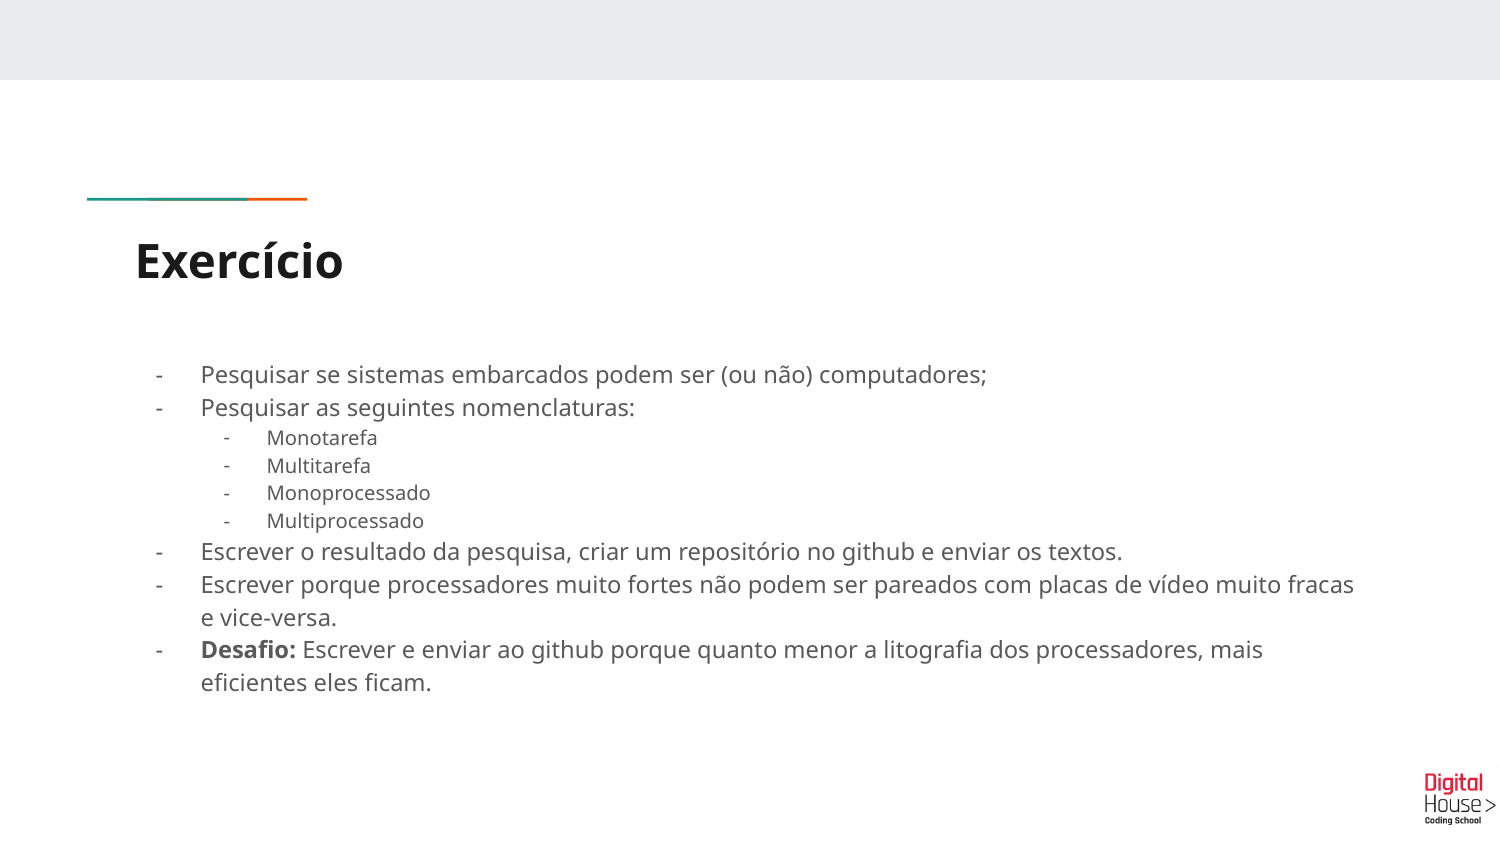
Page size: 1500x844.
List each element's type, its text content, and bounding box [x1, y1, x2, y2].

title Exercício [119, 216, 1381, 305]
list Pesquisar se sistemas embarcados podem ser (ou não) computadores; Pesquisar as seguintes nomenclaturas: Monotarefa Multitarefa Monoprocessado Multiprocessado Escrever o resultado da pesquisa, criar um repositório no github e enviar os textos. Escrever porque processadores muito fortes não podem ser pareados com placas de vídeo muito fracas e vice-versa. Desafio: Escrever e enviar ao github porque quanto menor a litografia dos processadores, mais eficientes eles ficam. [119, 341, 1381, 712]
picture [1419, 763, 1500, 844]
